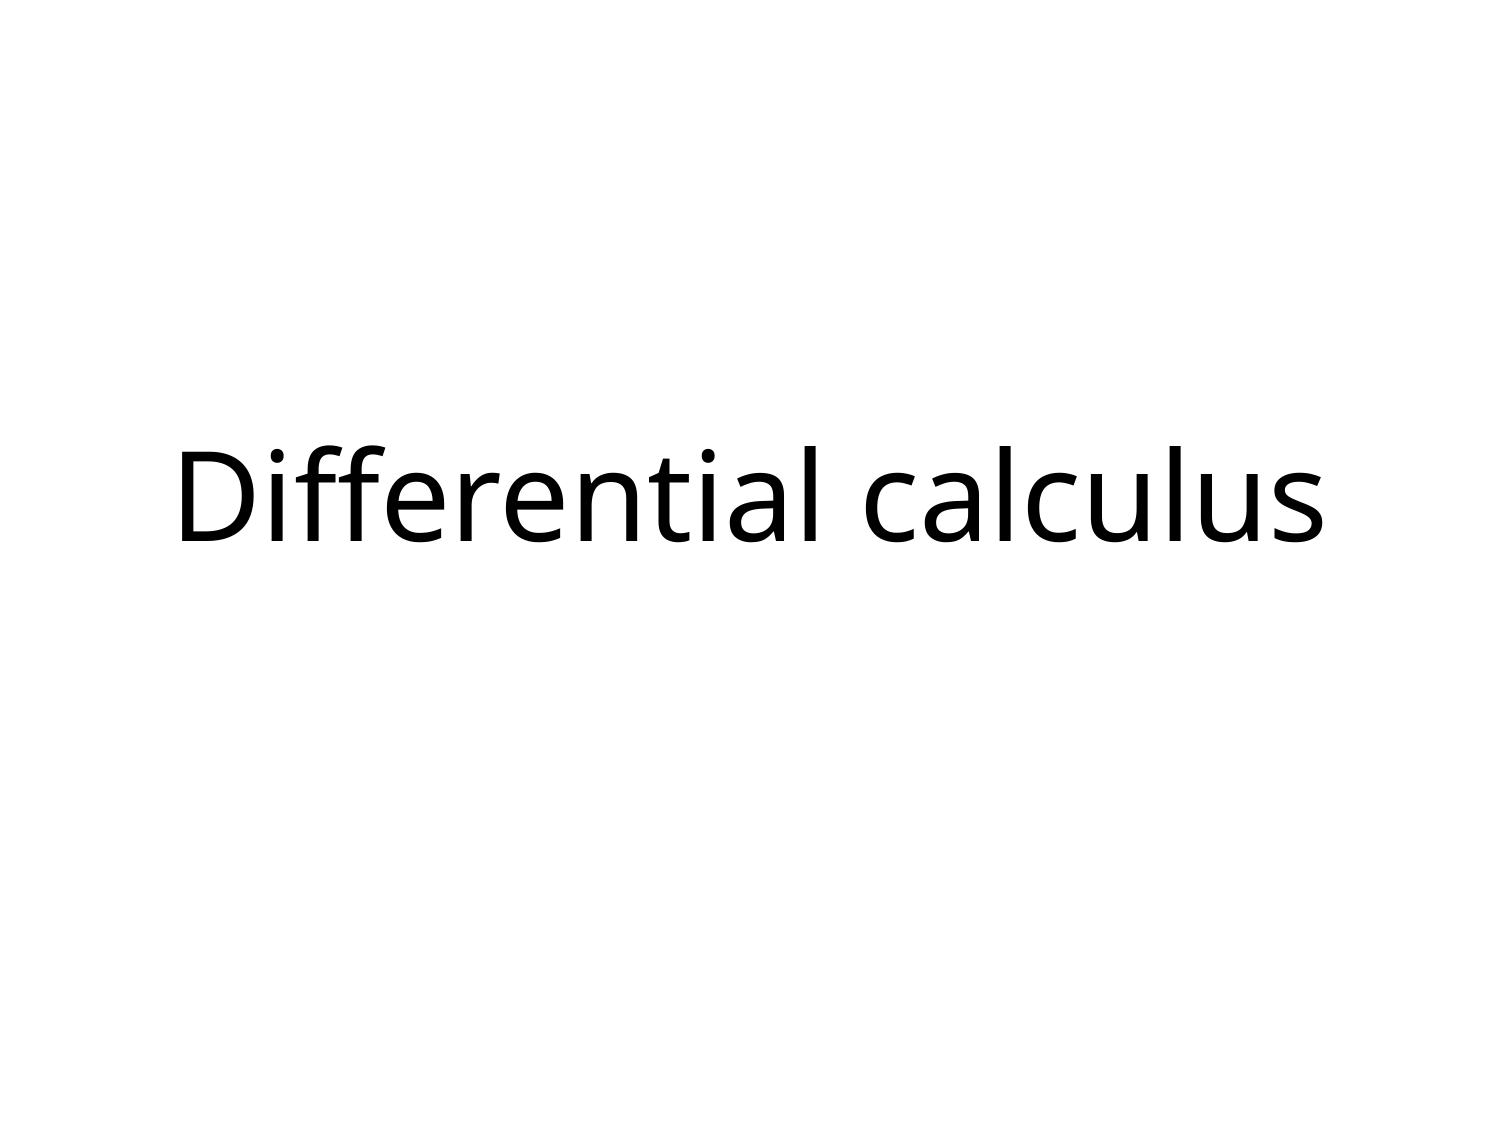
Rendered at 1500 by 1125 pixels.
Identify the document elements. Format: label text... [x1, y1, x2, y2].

title Differential calculus [112, 184, 1388, 576]
